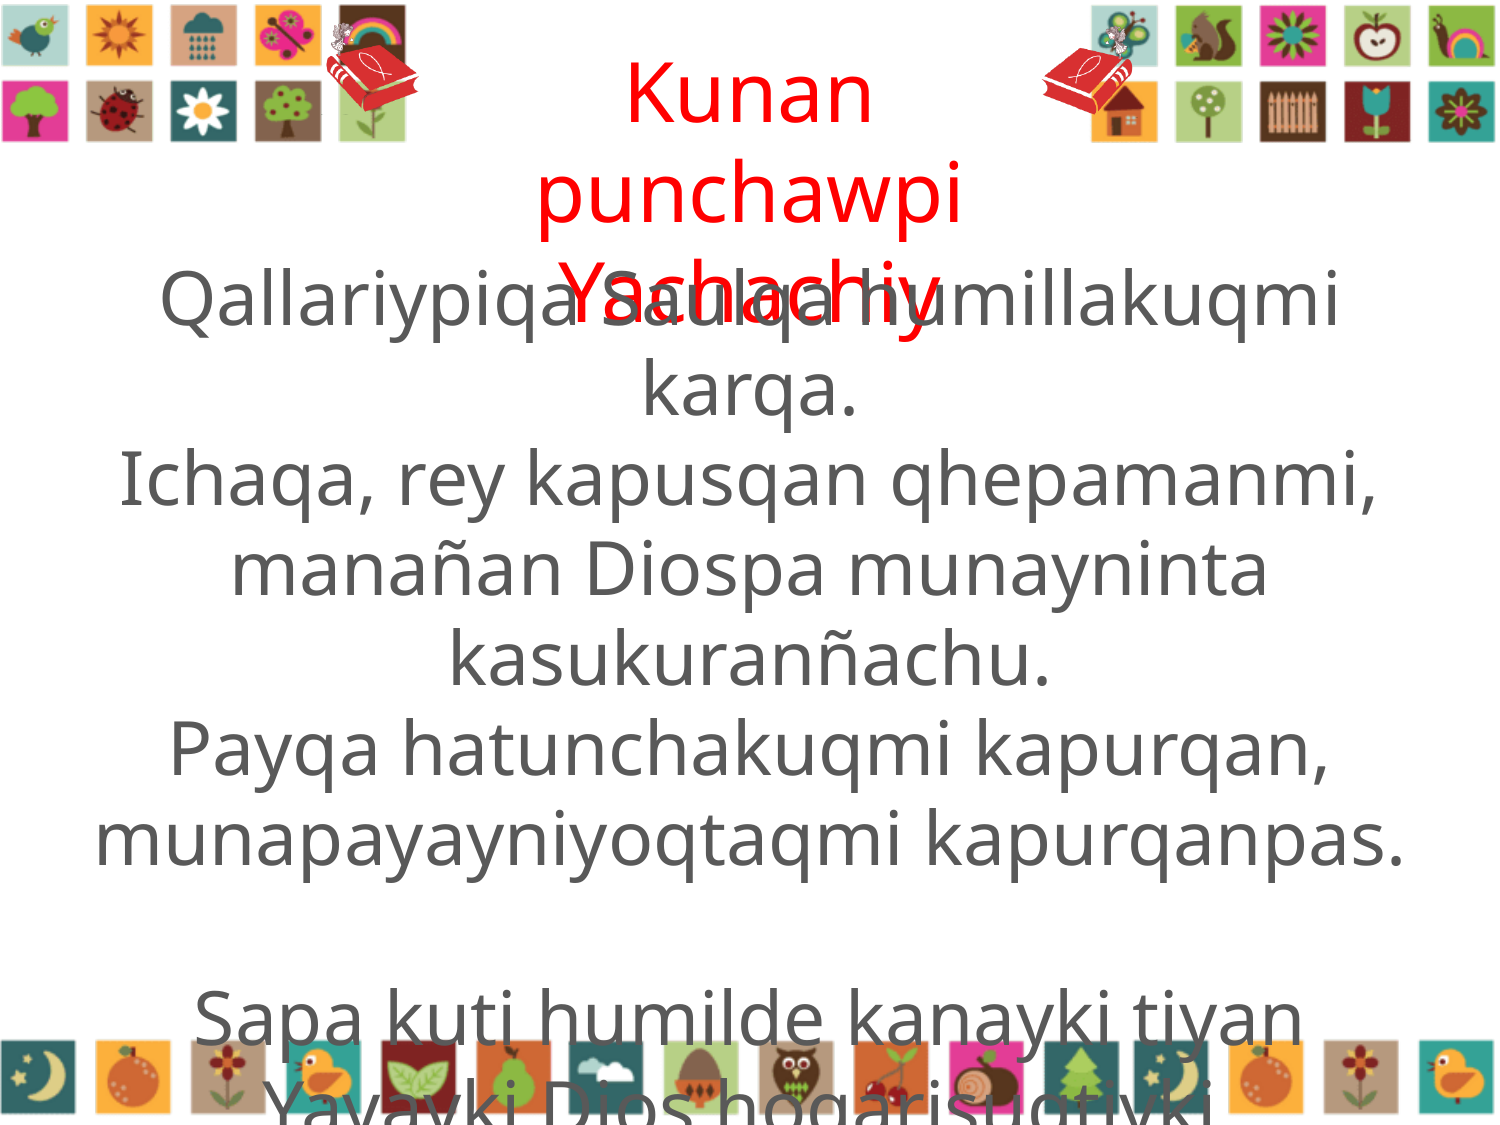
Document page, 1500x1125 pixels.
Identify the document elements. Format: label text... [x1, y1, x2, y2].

picture [1010, 3, 1500, 150]
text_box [0, 1028, 1500, 1118]
text_box Kunan punchawpi Yachachiy [417, 32, 1083, 243]
picture [0, 3, 451, 150]
text_box Qallariypiqa Saulqa humillakuqmi karqa. Ichaqa, rey kapusqan qhepamanmi, manañan Diospa munayninta kasukuranñachu. Payqa hatunchakuqmi kapurqan, munapayayniyoqtaqmi kapurqanpas. Sapa kuti humilde kanayki tiyan Yayayki Dios hoqarisuqtiyki. [76, 243, 1424, 1027]
